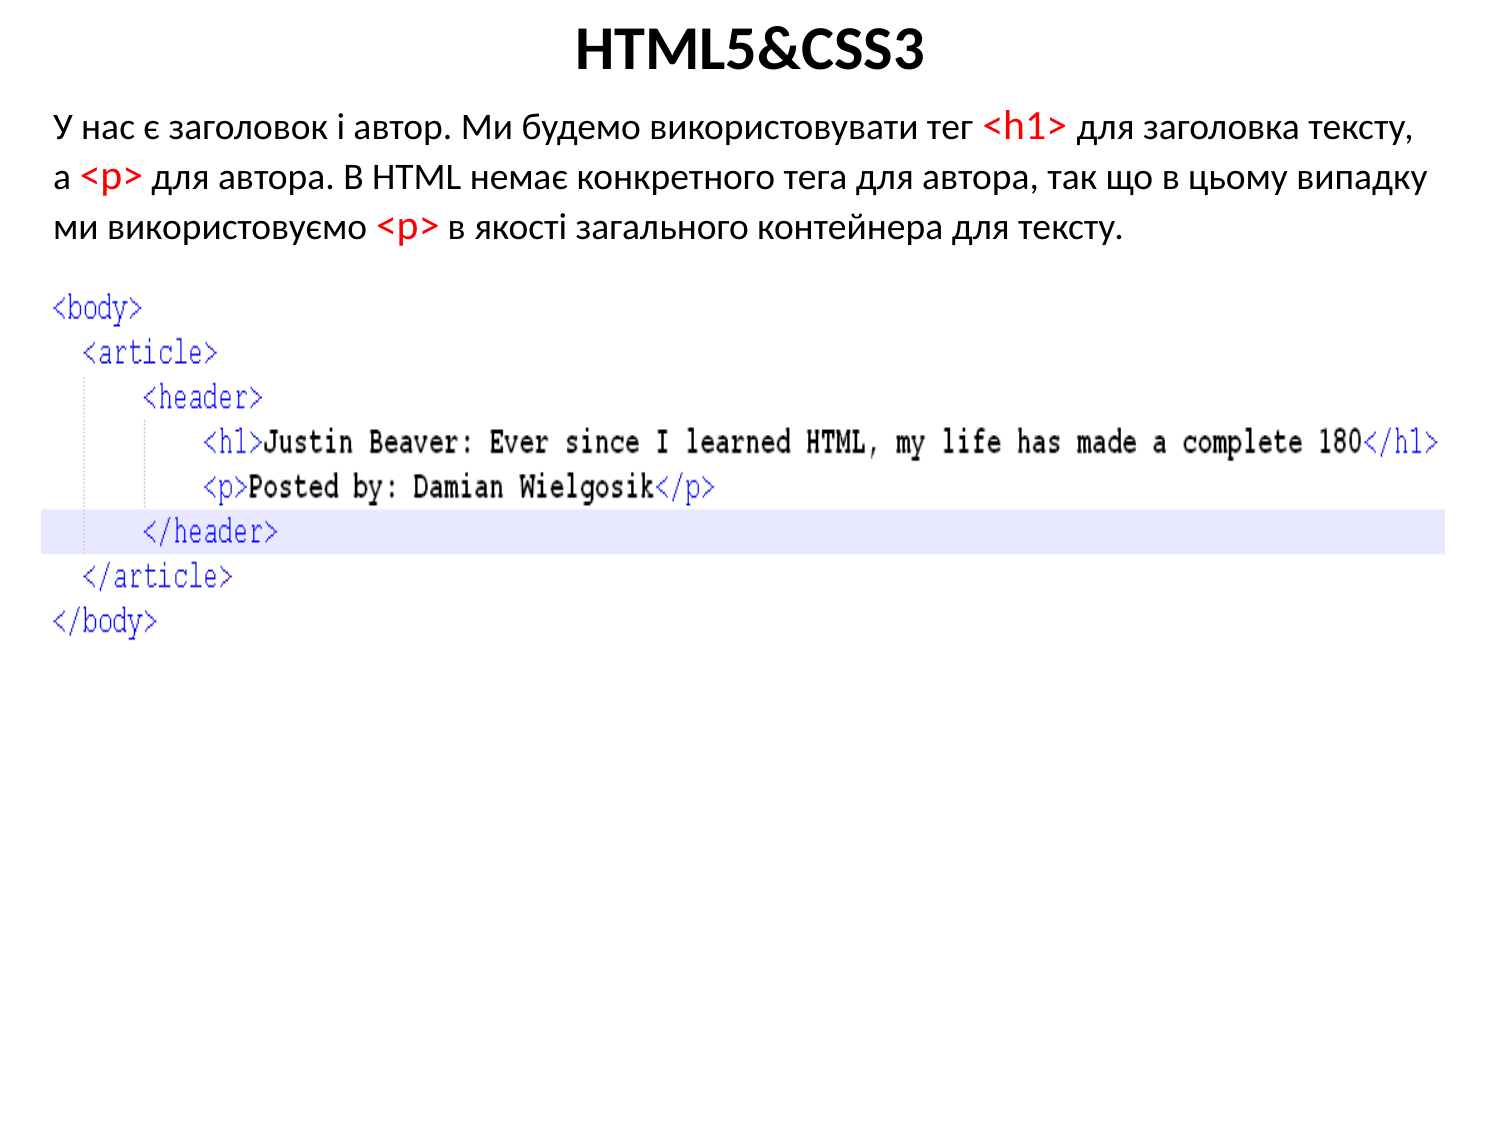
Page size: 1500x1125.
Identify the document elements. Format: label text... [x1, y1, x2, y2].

text_box У нас є заголовок і автор. Ми будемо використовувати тег <h1> для заголовка тексту, а <р> для автора. В HTML немає конкретного тега для автора, так що в цьому випадку ми використовуємо <р> в якості загального контейнера для тексту. [38, 90, 1445, 255]
title HTML5&CSS3 [0, 0, 1500, 90]
picture [41, 290, 1445, 646]
